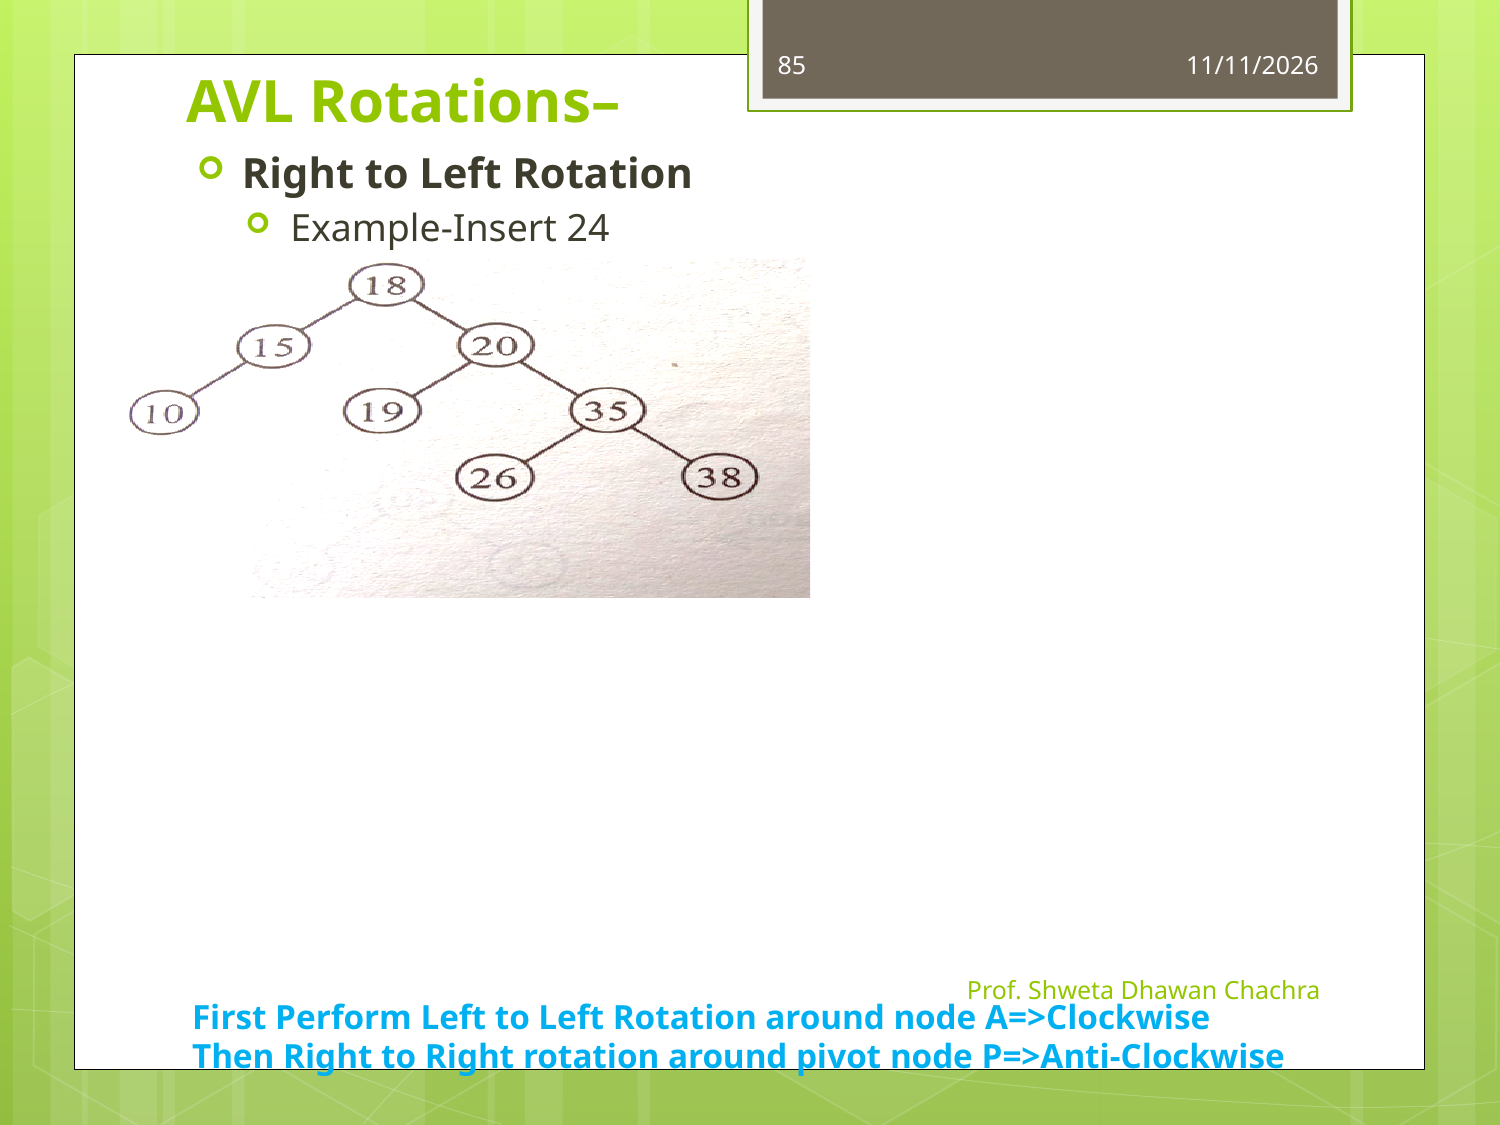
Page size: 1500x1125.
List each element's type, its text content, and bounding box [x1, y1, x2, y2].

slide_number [983, 36, 1334, 97]
picture [102, 258, 811, 599]
slide_number 85 [762, 36, 982, 97]
text_box First Perform Left to Left Rotation around node A=>Clockwise Then Right to Right rotation around pivot node P=>Anti-Clockwise [102, 988, 1376, 1083]
footer Prof. Shweta Dhawan Chachra [761, 960, 1336, 988]
title AVL Rotations– [171, 54, 1324, 142]
list Right to Left Rotation Example-Insert 24 [170, 139, 1283, 931]
